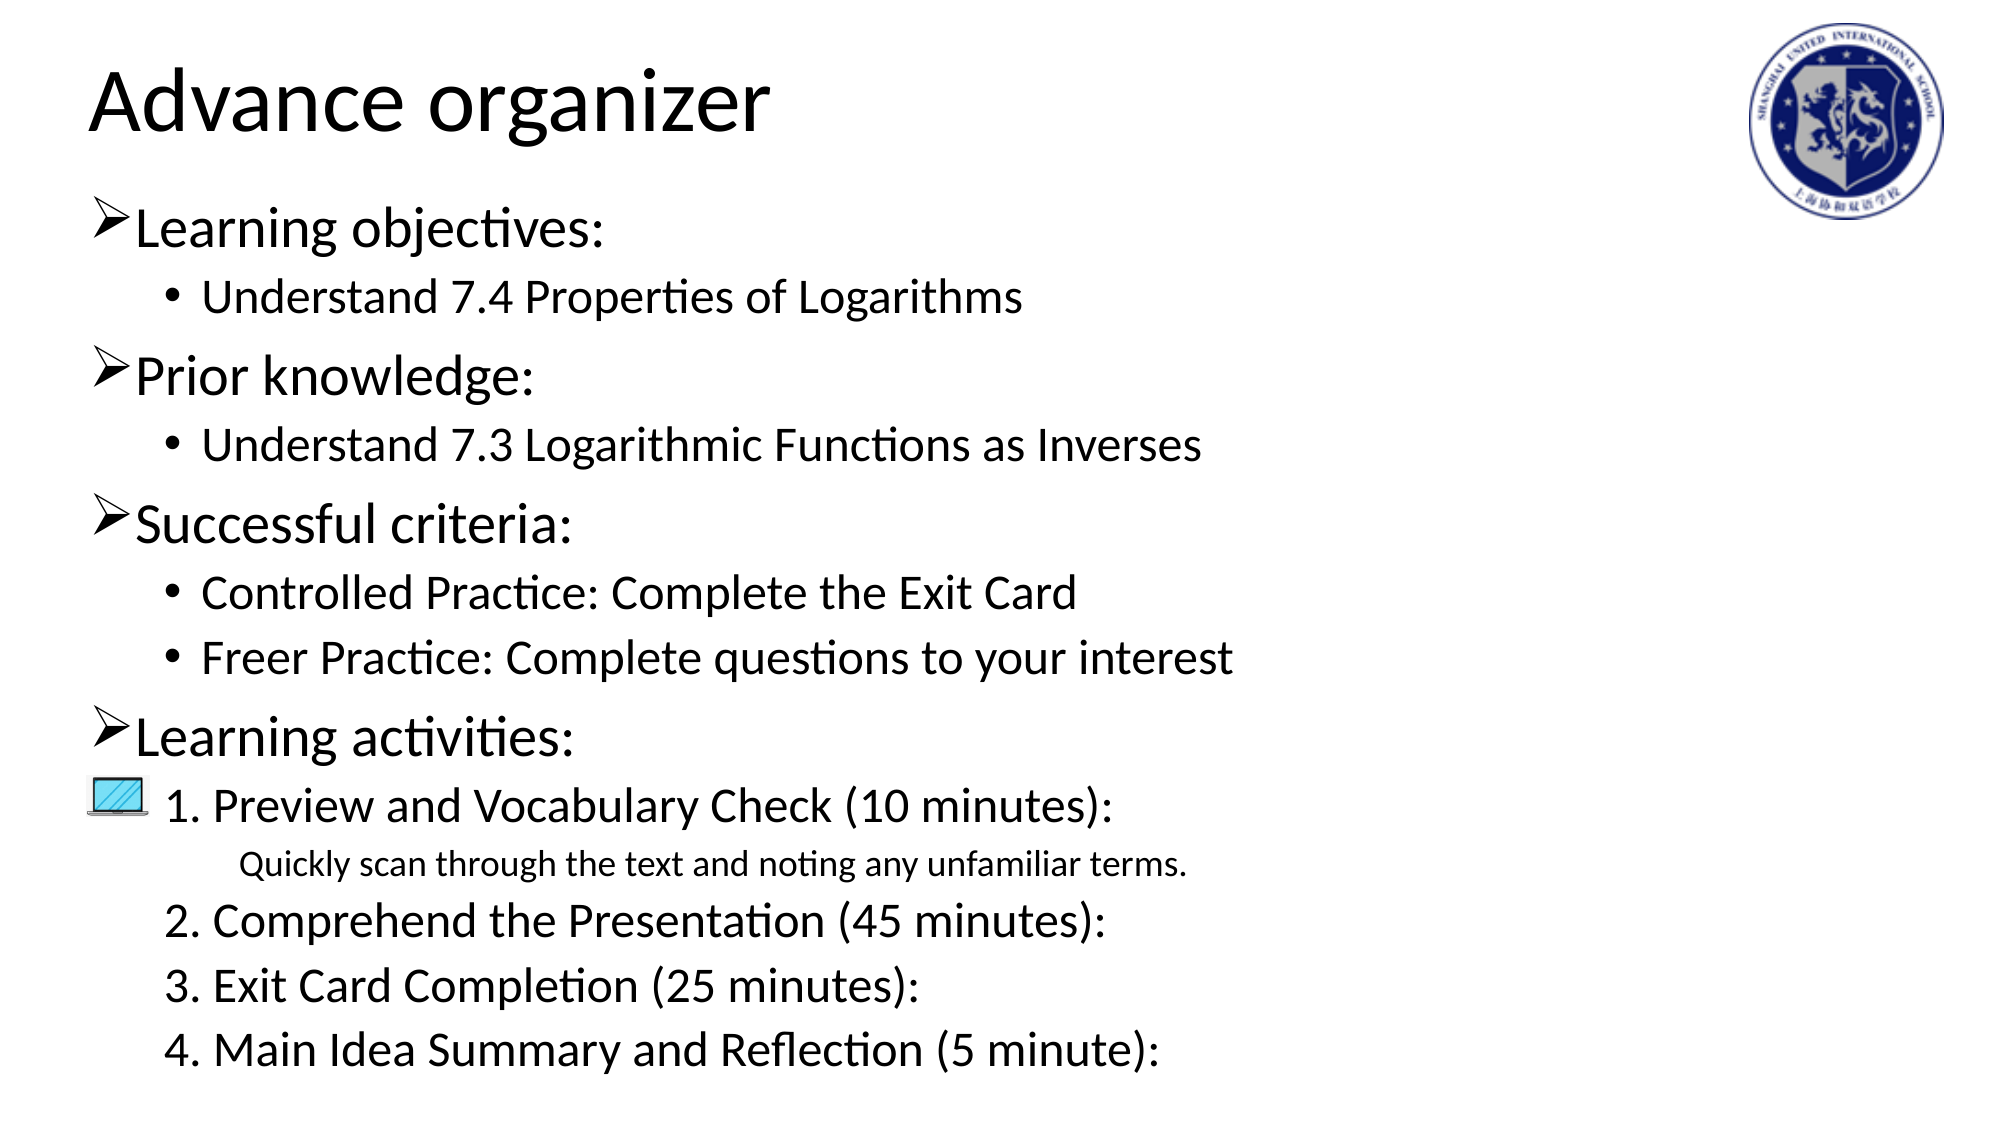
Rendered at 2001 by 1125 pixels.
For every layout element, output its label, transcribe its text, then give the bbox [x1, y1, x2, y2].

title Advance organizer [73, 37, 818, 167]
list Learning objectives: Understand 7.4 Properties of Logarithms Prior knowledge: Understand 7.3 Logarithmic Functions as Inverses Successful criteria: Controlled Practice: Complete the Exit Card Freer Practice: Complete questions to your interest Learning activities: 1. Preview and Vocabulary Check (10 minutes): Quickly scan through the text and noting any unfamiliar terms. 2. Comprehend the Presentation (45 minutes): 3. Exit Card Completion (25 minutes): 4. Main Idea Summary and Reflection (5 minute): [73, 189, 1863, 1032]
picture [1749, 23, 1944, 220]
picture [85, 775, 151, 817]
